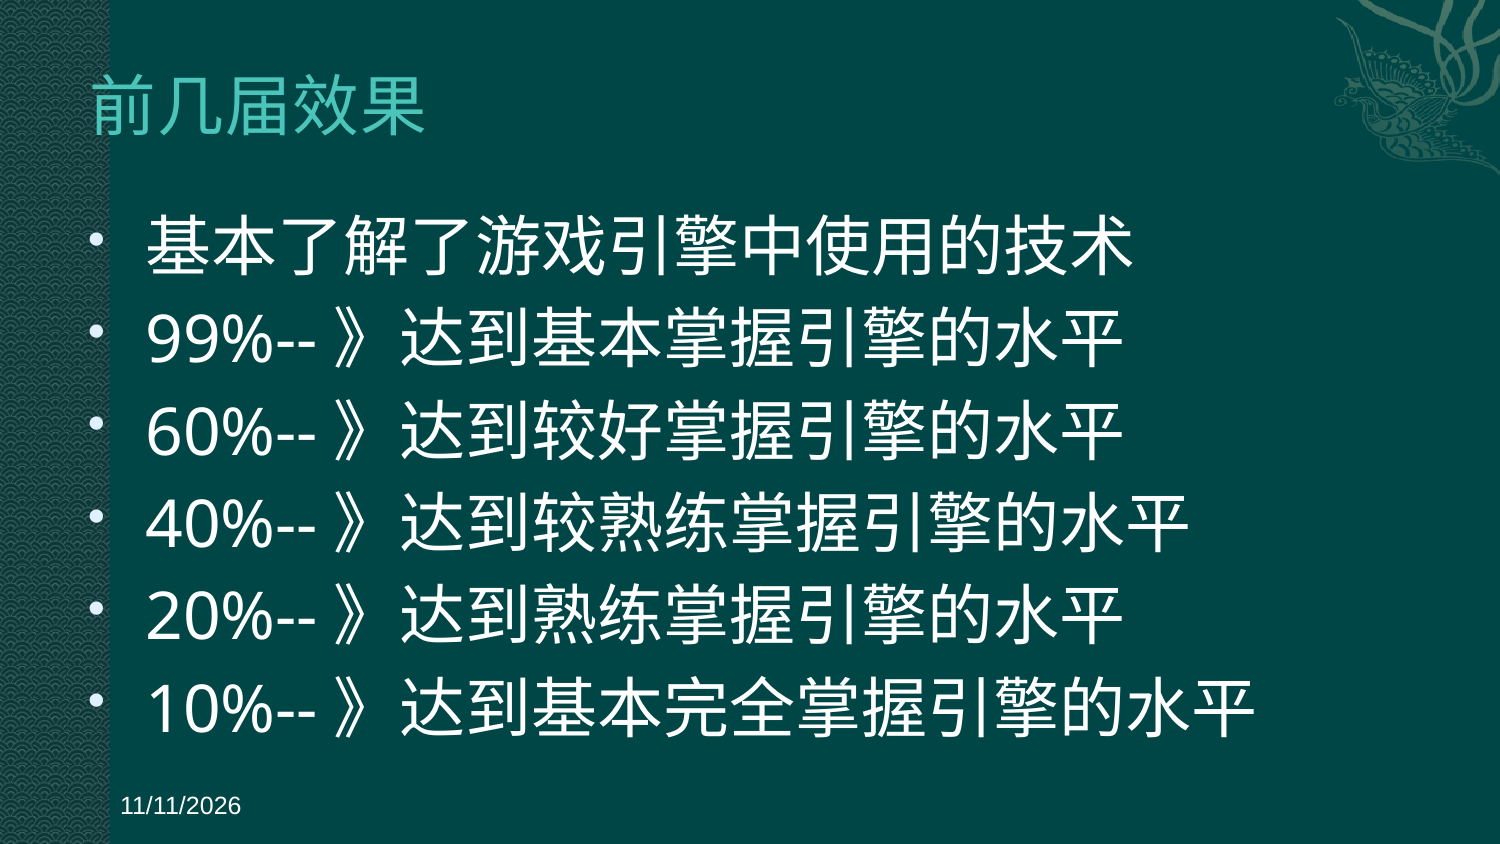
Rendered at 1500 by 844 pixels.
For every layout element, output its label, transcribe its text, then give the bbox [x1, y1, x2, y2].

picture [0, 0, 110, 844]
title 前几届效果 [75, 33, 1351, 175]
list 基本了解了游戏引擎中使用的技术 99%--》达到基本掌握引擎的水平 60%--》达到较好掌握引擎的水平 40%--》达到较熟练掌握引擎的水平 20%--》达到熟练掌握引擎的水平 10%--》达到基本完全掌握引擎的水平 [75, 196, 1425, 754]
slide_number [75, 782, 425, 827]
